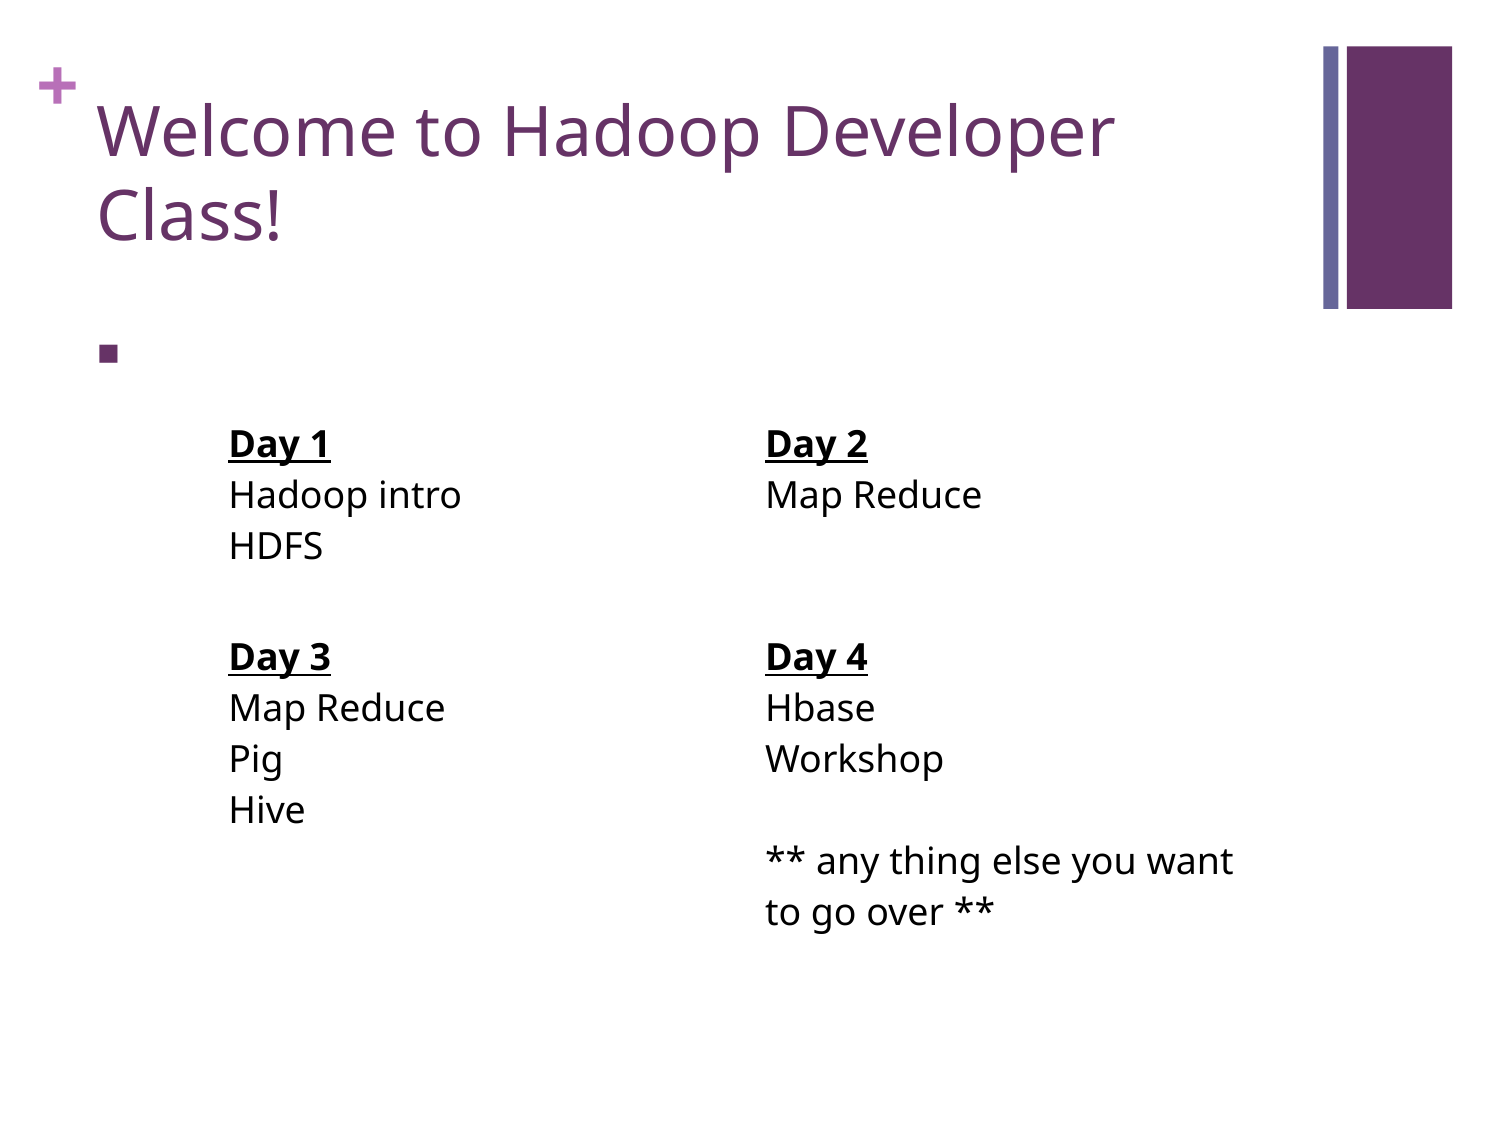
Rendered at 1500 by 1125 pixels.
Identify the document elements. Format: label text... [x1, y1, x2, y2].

table_header Day 2 Map Reduce [750, 410, 1287, 623]
table_cell Day 4 Hbase Workshop ** any thing else you want to go over ** [750, 623, 1287, 944]
table_header Day 1 Hadoop intro HDFS [213, 410, 750, 623]
table_cell Day 3 Map Reduce Pig Hive [213, 623, 750, 944]
list [81, 324, 1322, 1005]
title Welcome to Hadoop Developer Class! [81, 79, 1322, 263]
